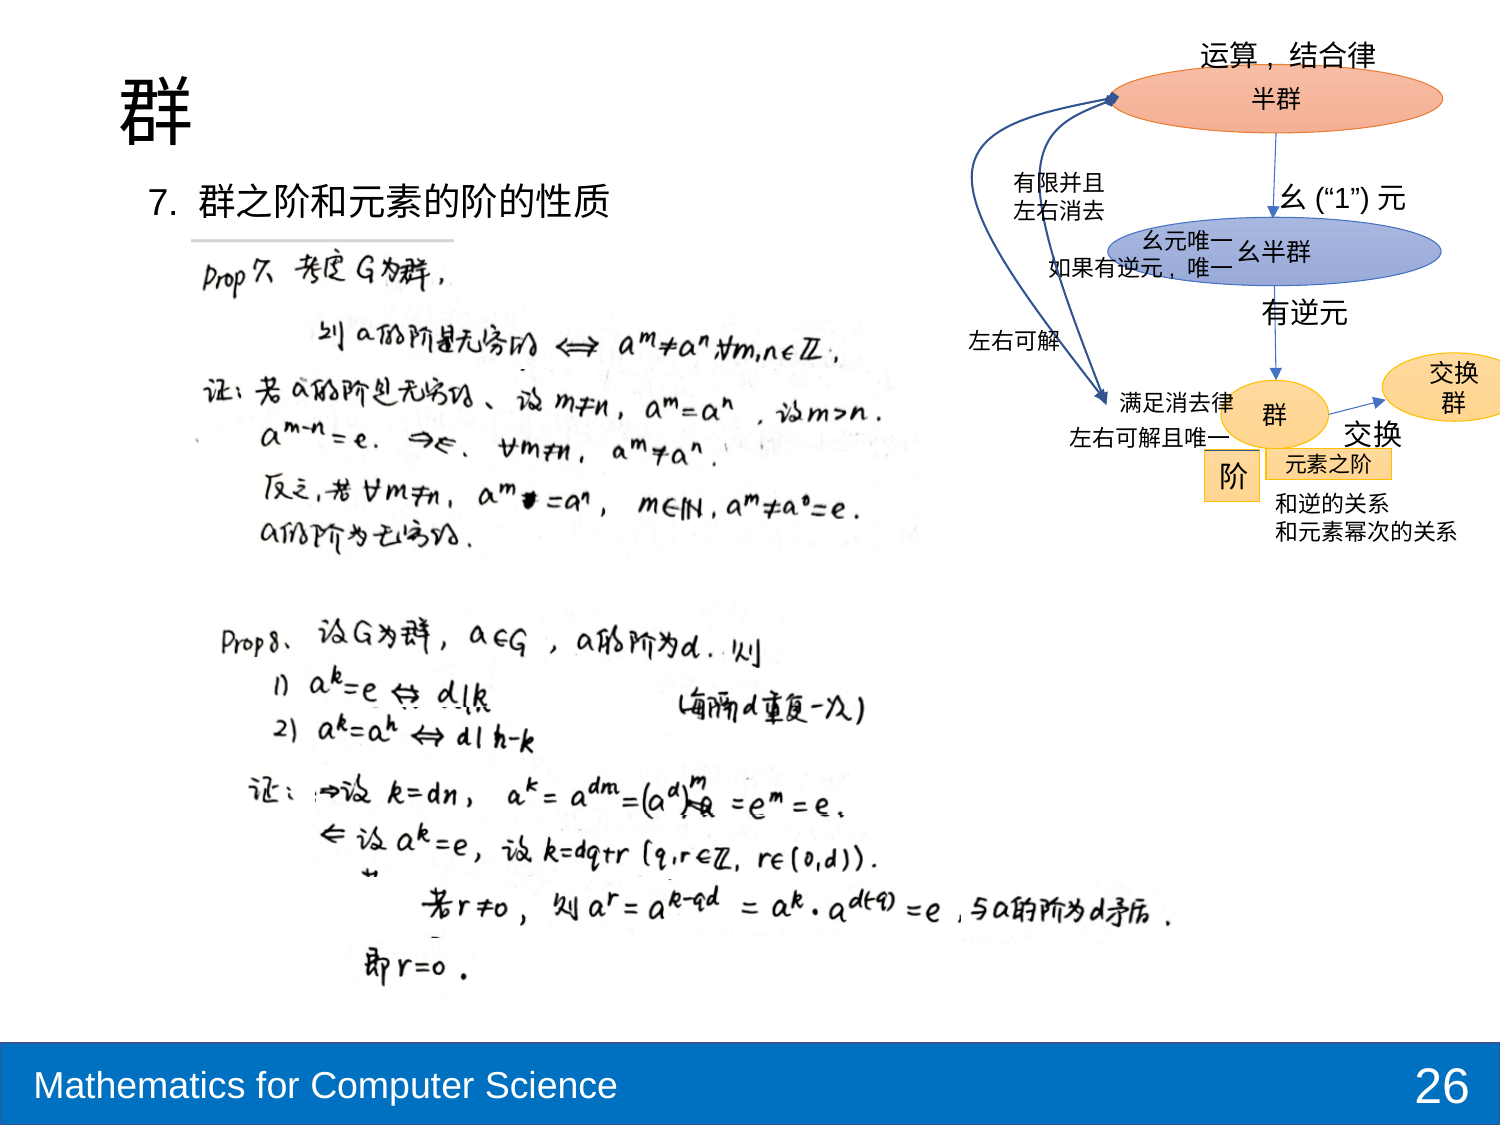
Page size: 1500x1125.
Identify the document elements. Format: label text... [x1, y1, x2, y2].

picture [659, 677, 876, 737]
text_box 7. 群之阶和元素的阶的性质 [132, 170, 626, 231]
slide_number 26 [1147, 1054, 1485, 1114]
picture [191, 239, 919, 562]
picture [191, 600, 1189, 995]
text_box 和逆的关系 和元素幂次的关系 [1260, 502, 1475, 553]
title 群 [103, 59, 952, 171]
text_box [952, 29, 1500, 502]
